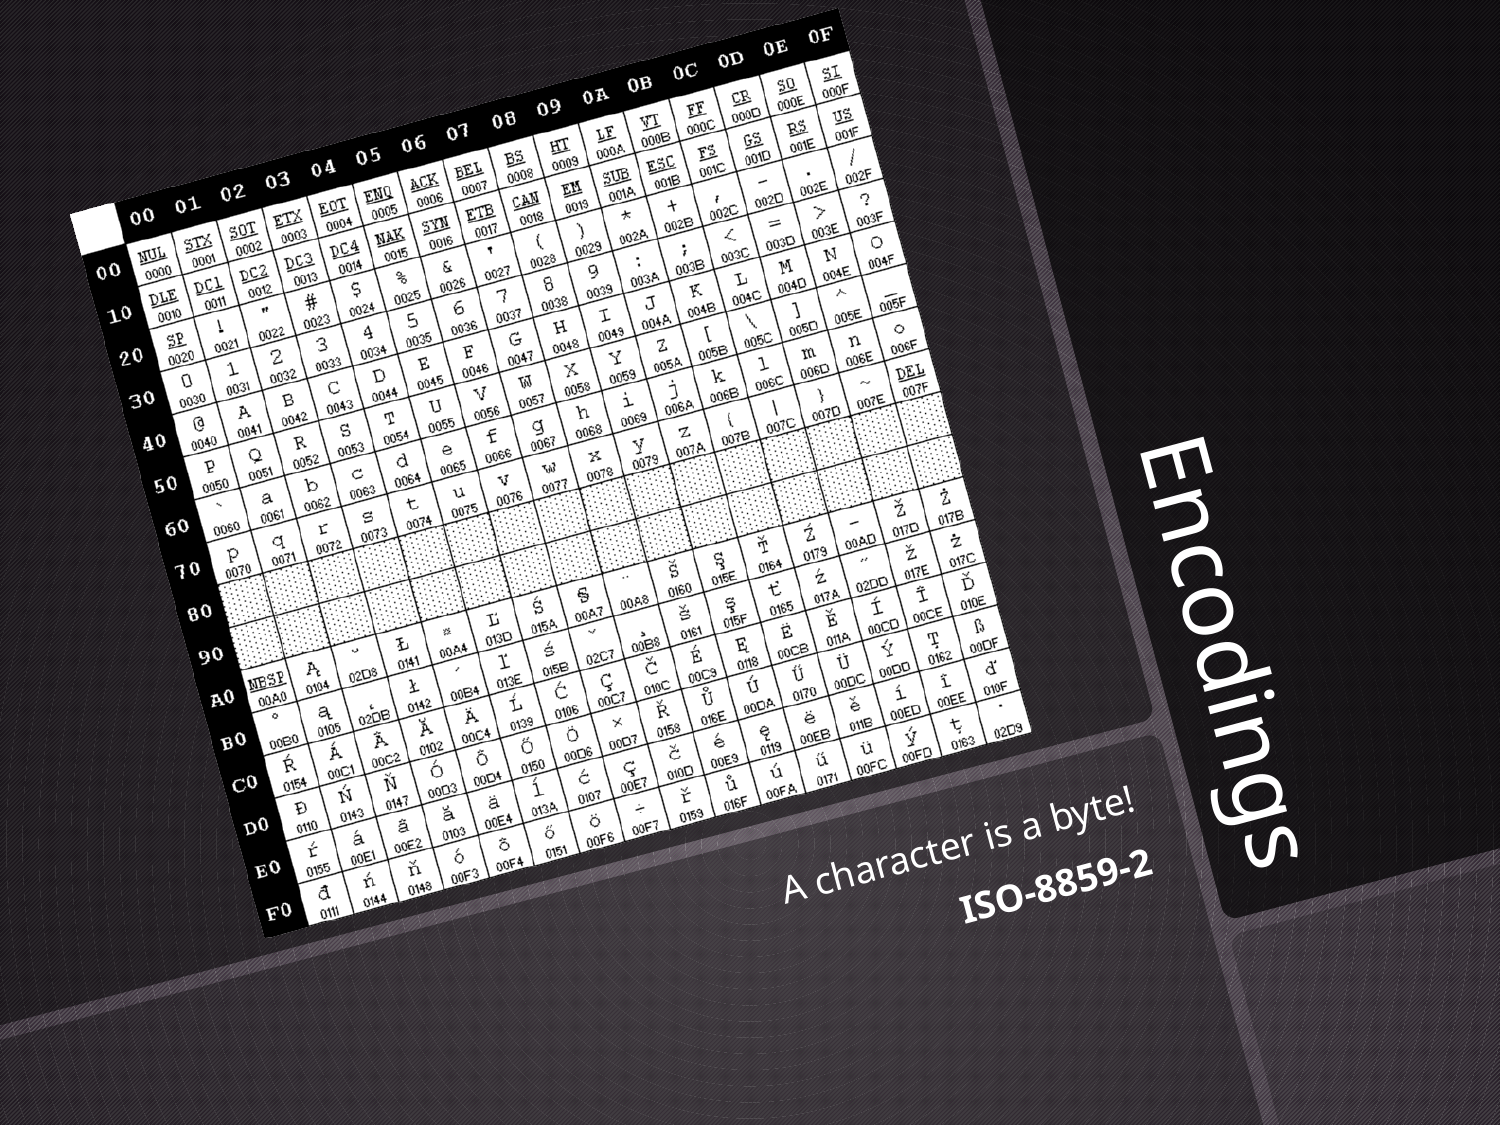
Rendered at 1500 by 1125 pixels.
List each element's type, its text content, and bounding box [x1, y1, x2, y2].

list A character is a byte! ISO-8859-2 [517, 763, 1183, 1087]
picture [70, 193, 152, 515]
picture [241, 848, 599, 938]
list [152, 97, 949, 848]
picture [512, 8, 862, 97]
title Encodings [1028, 71, 1461, 896]
picture [949, 424, 1032, 755]
